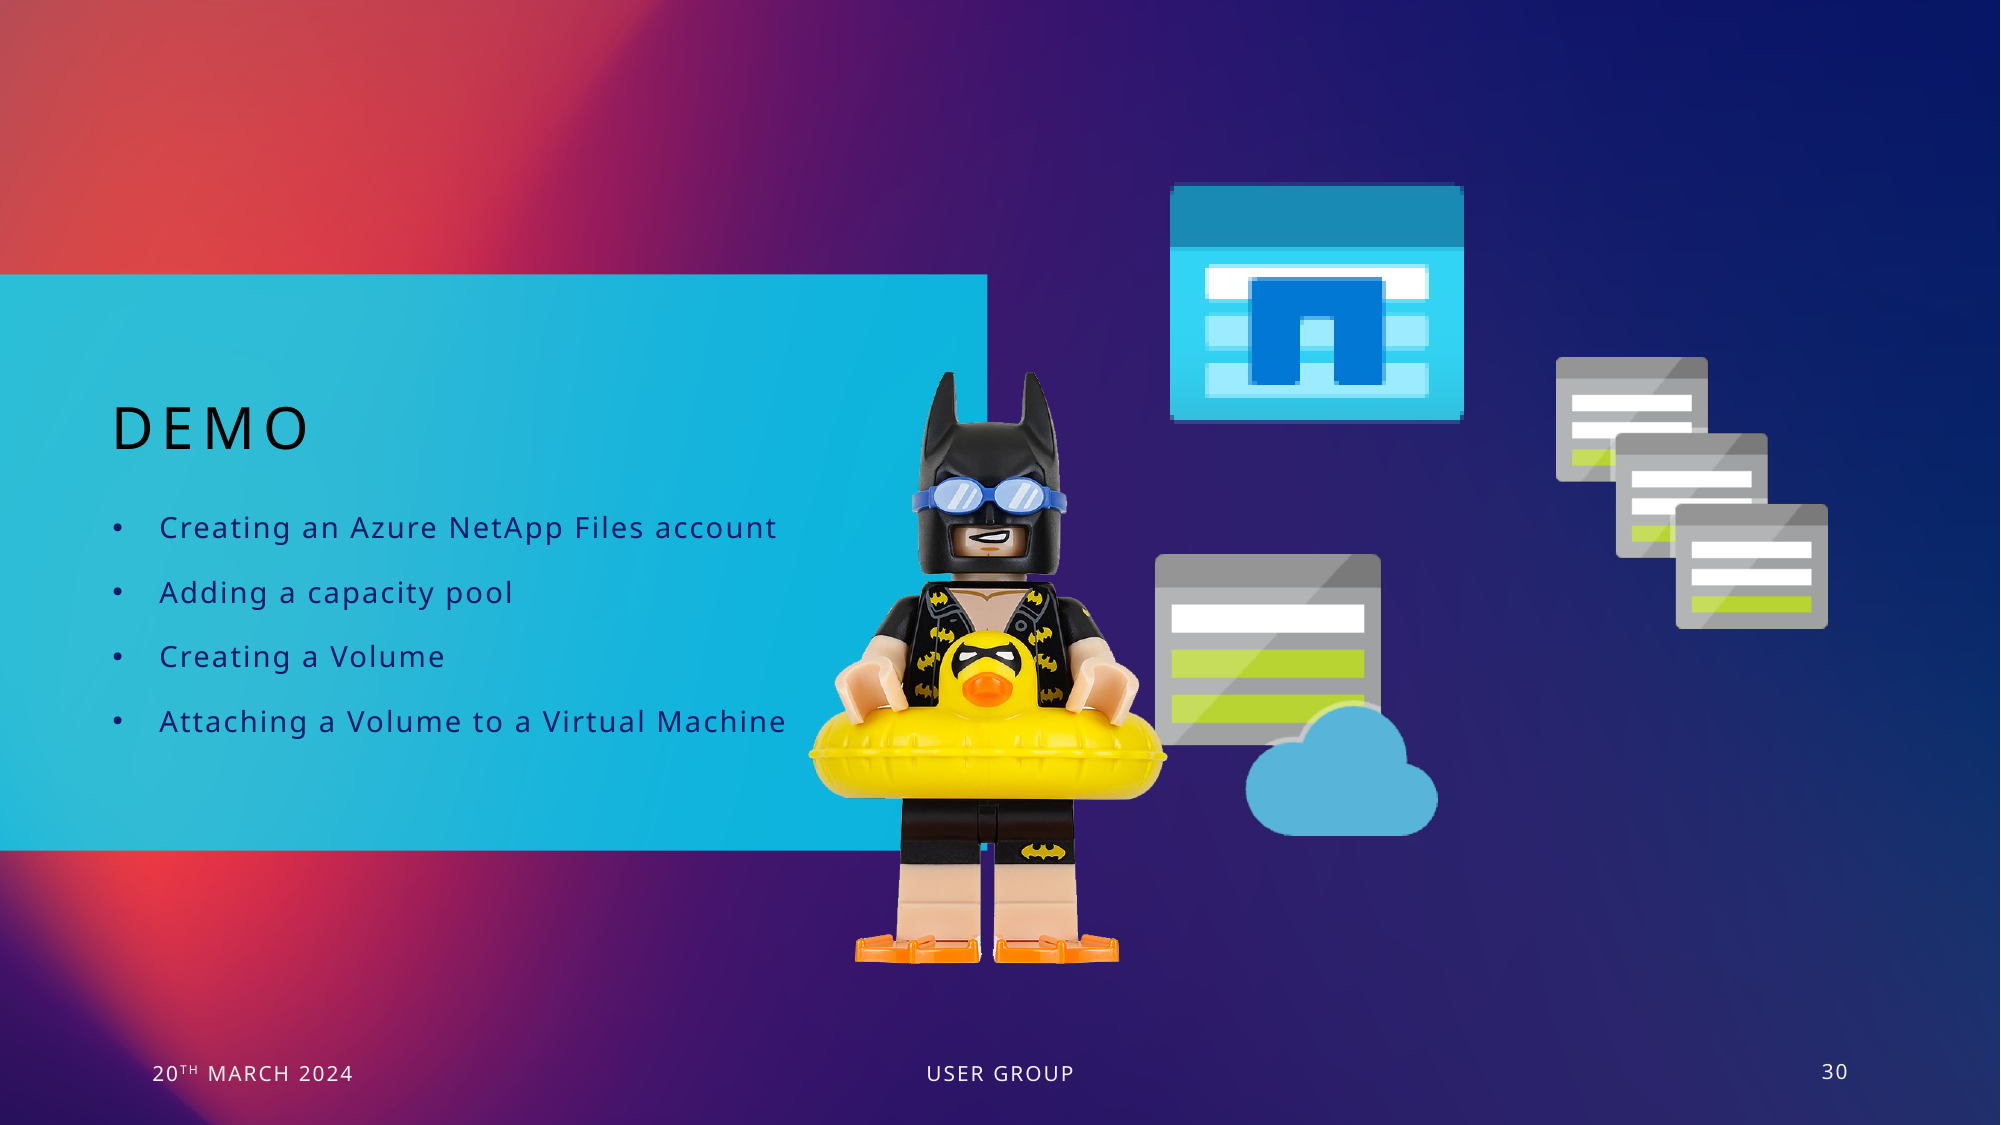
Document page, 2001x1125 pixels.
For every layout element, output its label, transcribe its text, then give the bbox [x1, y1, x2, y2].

slide_number 30 [1412, 1042, 1863, 1103]
picture [0, 0, 2000, 1125]
list Creating an Azure NetApp Files account Adding a capacity pool Creating a Volume Attaching a Volume to a Virtual Machine [97, 493, 807, 778]
footer User Group [662, 1042, 1338, 1103]
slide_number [137, 1042, 588, 1103]
title demo [0, 274, 988, 851]
